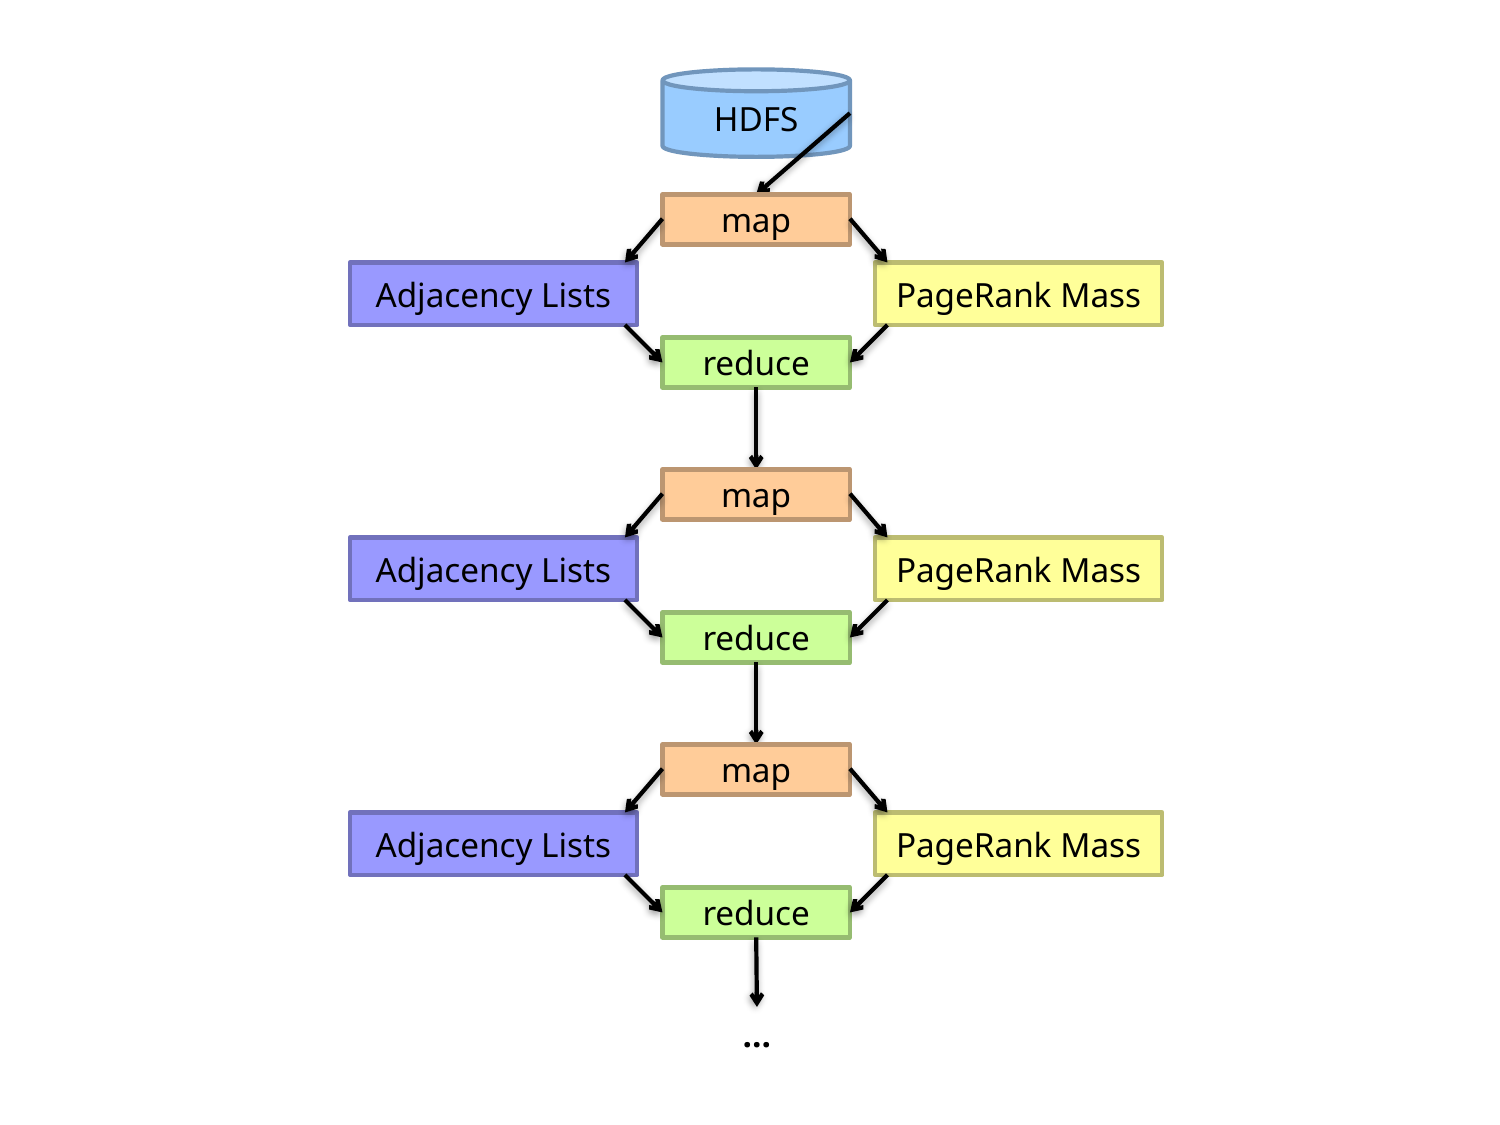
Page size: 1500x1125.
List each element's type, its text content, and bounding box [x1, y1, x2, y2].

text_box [349, 218, 1163, 363]
text_box HDFS [660, 67, 853, 159]
text_box map [660, 742, 852, 767]
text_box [349, 493, 1163, 638]
text_box map [660, 192, 852, 217]
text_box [349, 768, 1163, 913]
text_box … [727, 1006, 787, 1062]
text_box reduce [660, 646, 852, 665]
text_box reduce [660, 921, 852, 940]
text_box reduce [660, 371, 852, 390]
text_box map [660, 467, 852, 492]
